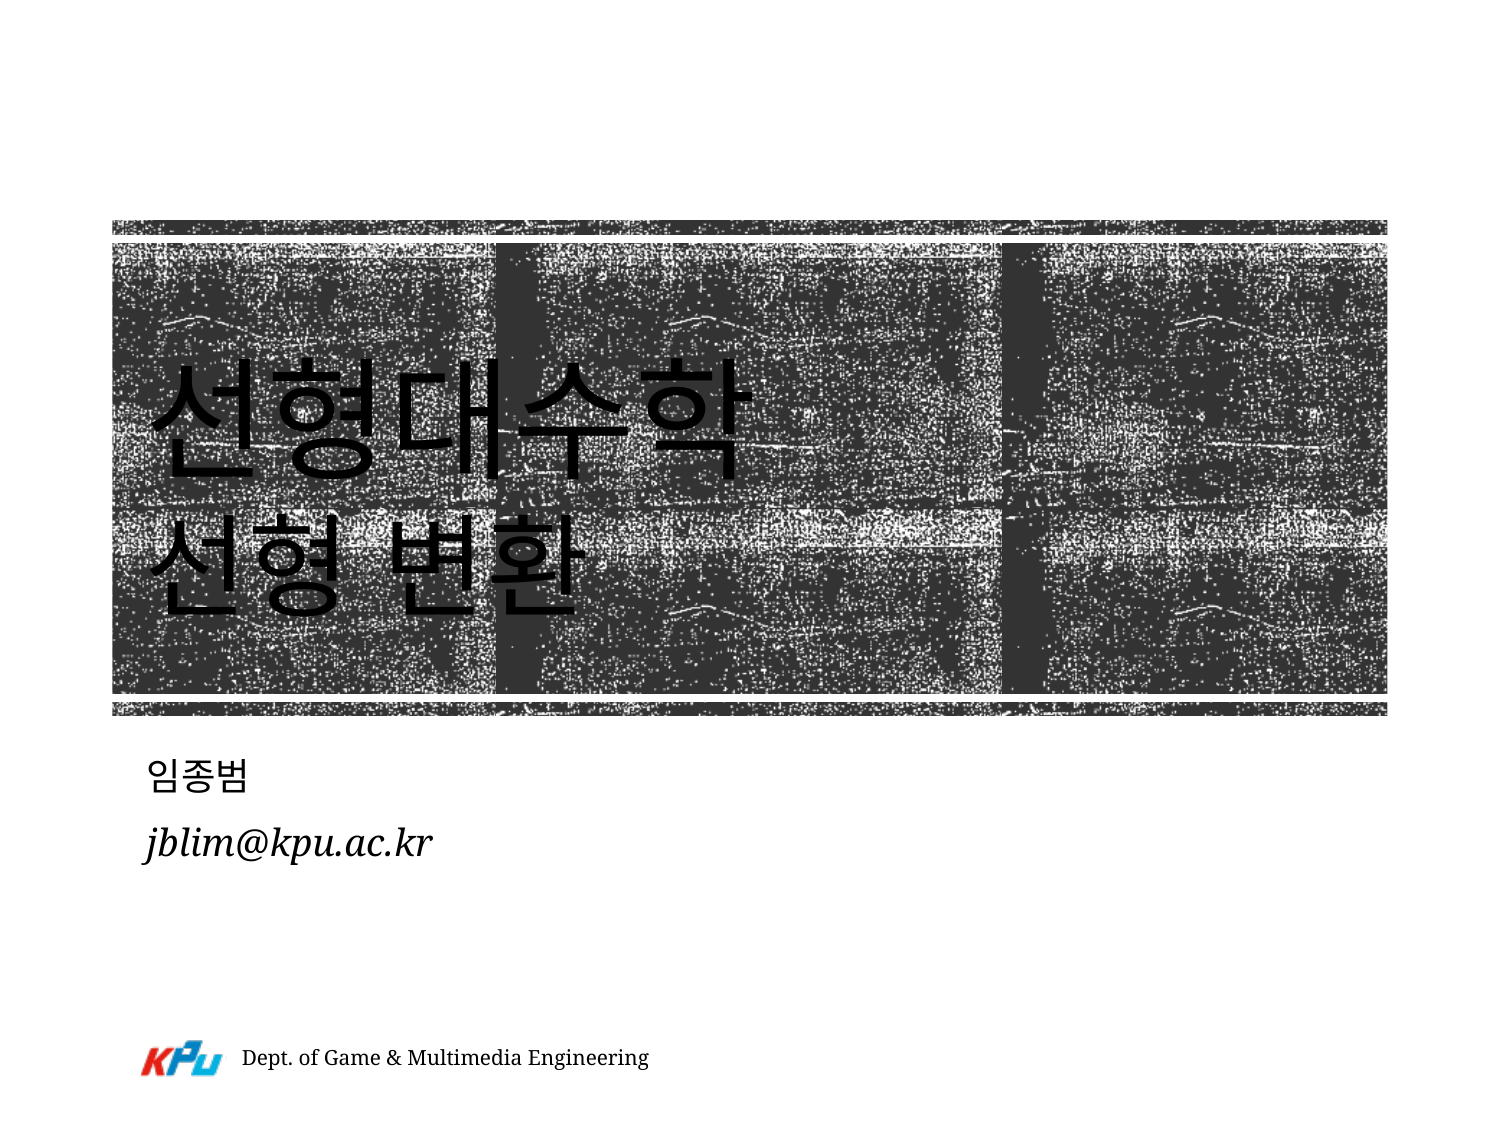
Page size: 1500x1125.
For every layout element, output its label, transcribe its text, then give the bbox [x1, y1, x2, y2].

title 선형대수학 선형 변환 [129, 234, 1375, 733]
picture [129, 1017, 227, 1107]
subtitle 임종범 jblim@kpu.ac.kr [131, 750, 1103, 927]
footer Dept. of Game & Multimedia Engineering [226, 1028, 912, 1089]
